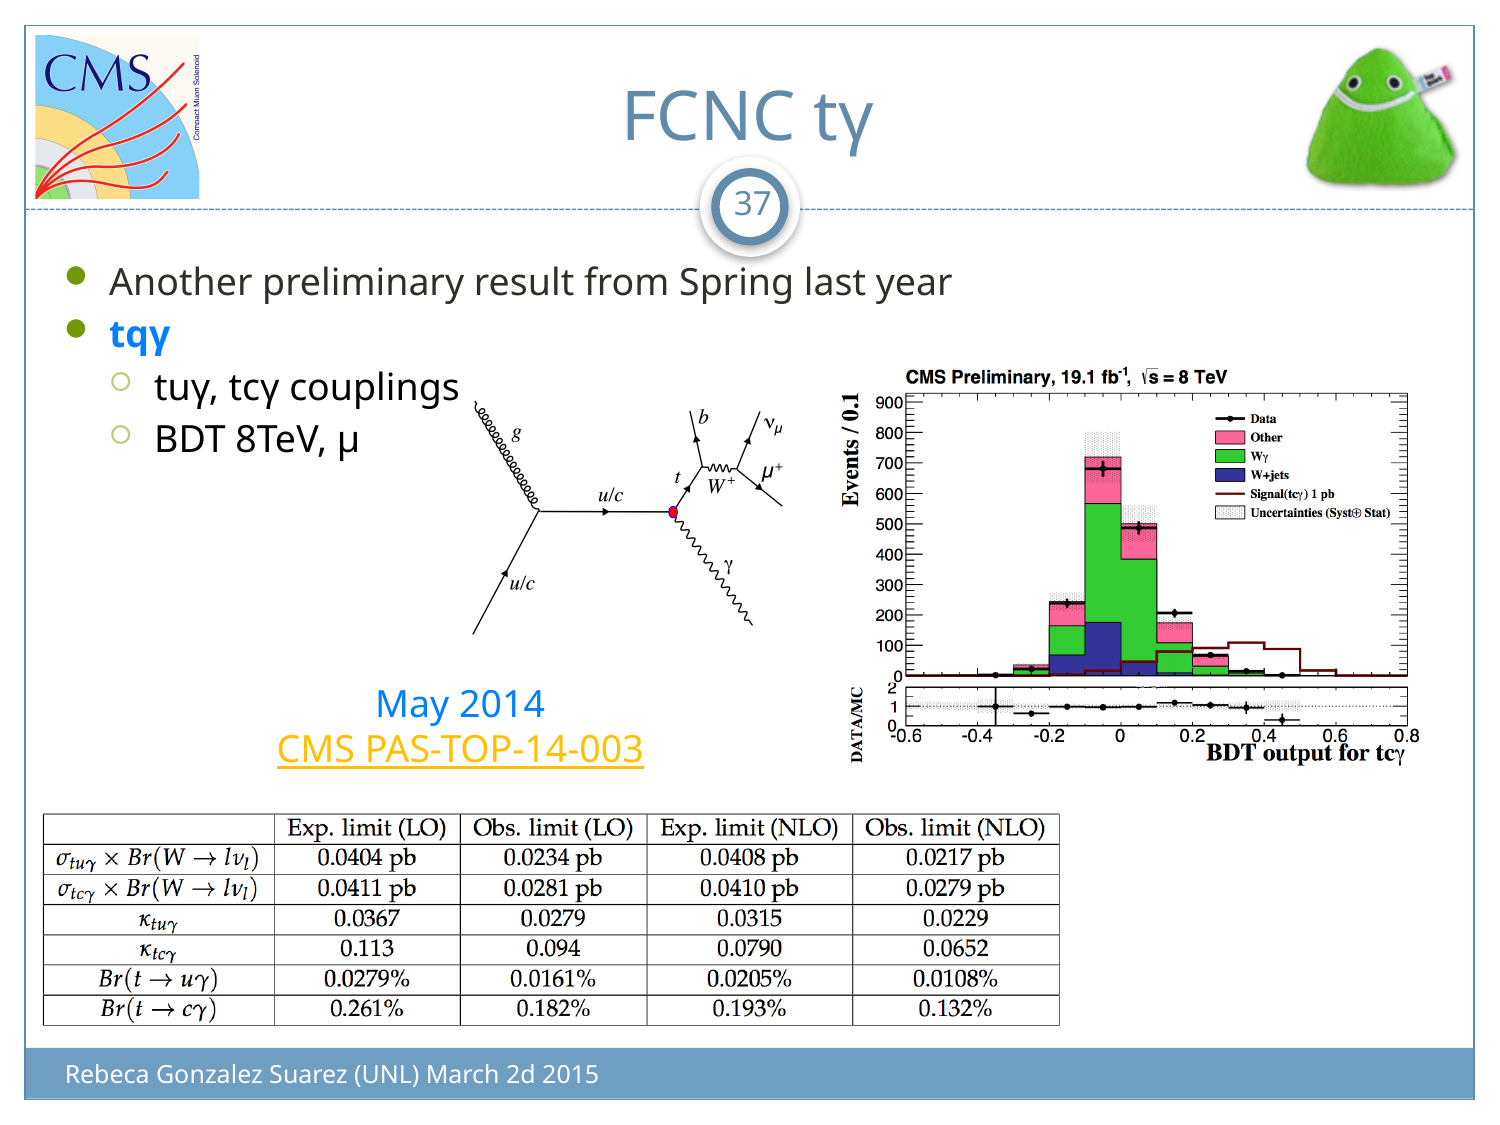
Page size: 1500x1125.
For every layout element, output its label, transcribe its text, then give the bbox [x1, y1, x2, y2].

slide_number 37 [715, 168, 791, 241]
footer Rebeca Gonzalez Suarez (UNL) March 2d 2015 [50, 1051, 638, 1112]
picture [35, 35, 200, 199]
title FCNC tγ [199, 37, 1296, 162]
picture [836, 361, 1454, 766]
picture [1295, 42, 1467, 196]
text_box May 2014 CMS PAS-TOP-14-003 [183, 673, 663, 784]
picture [466, 386, 791, 638]
list Another preliminary result from Spring last year tqγ tuγ, tcγ couplings BDT 8TeV, µ [49, 250, 1445, 1001]
picture [35, 806, 1067, 1033]
